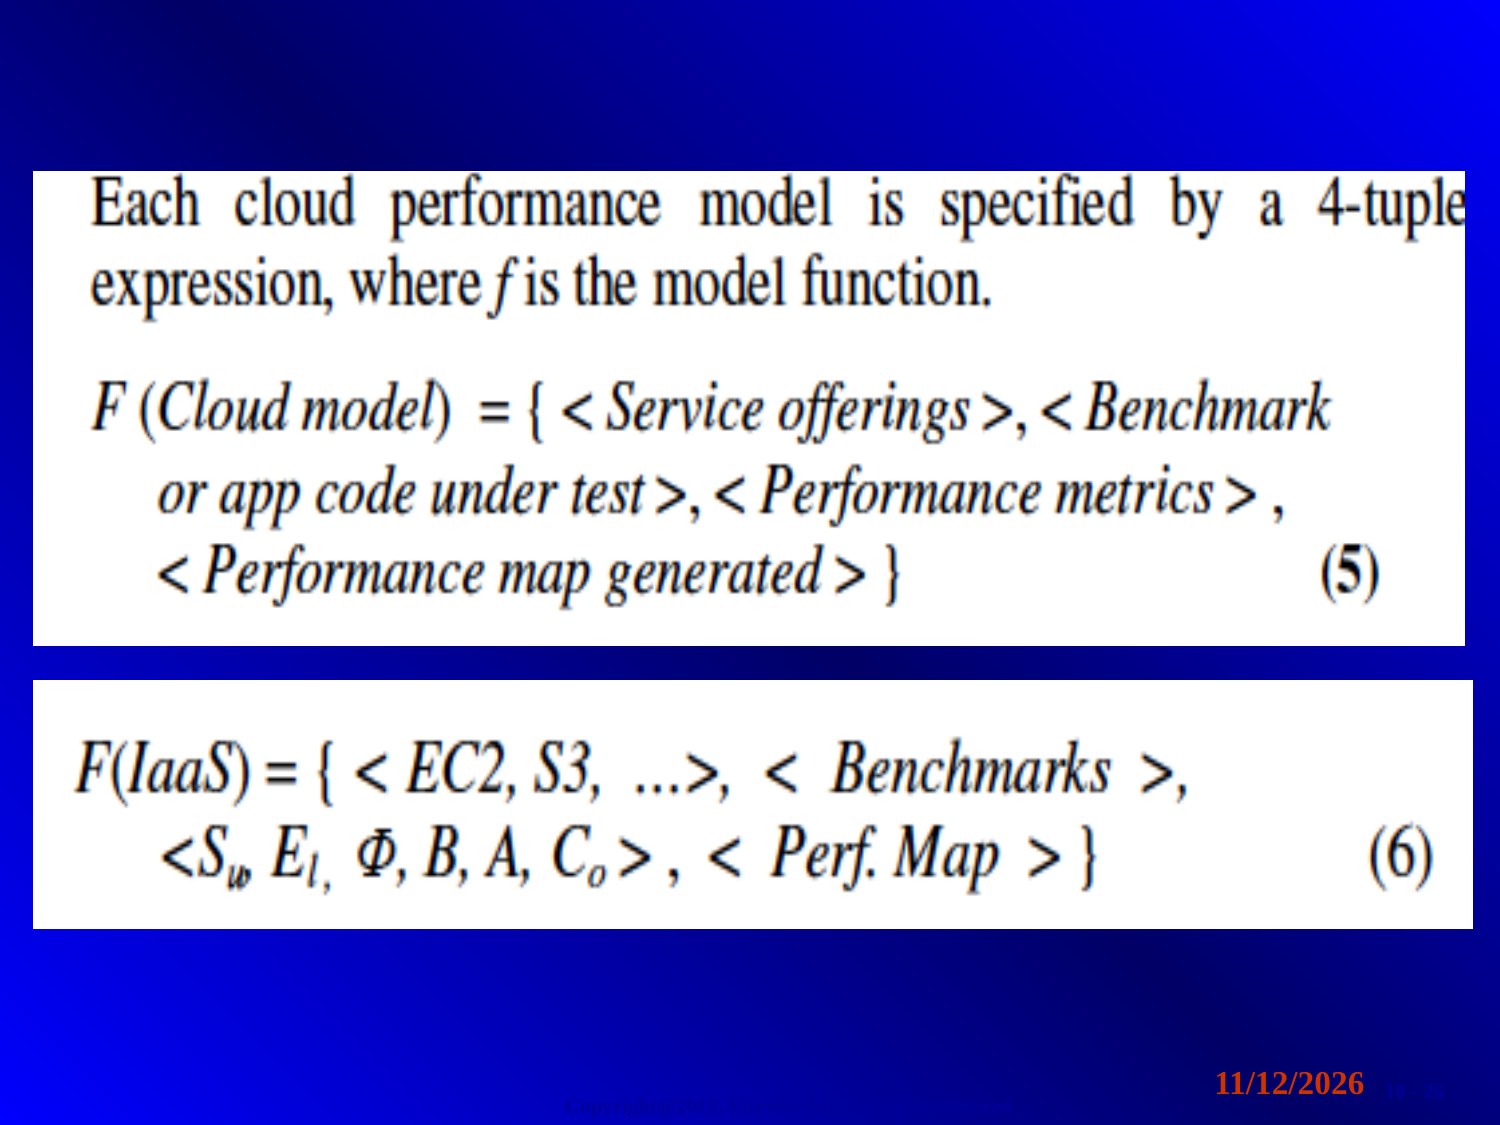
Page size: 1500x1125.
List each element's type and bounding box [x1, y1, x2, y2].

picture [32, 171, 1465, 647]
picture [32, 680, 1473, 930]
slide_number [1114, 1053, 1465, 1114]
